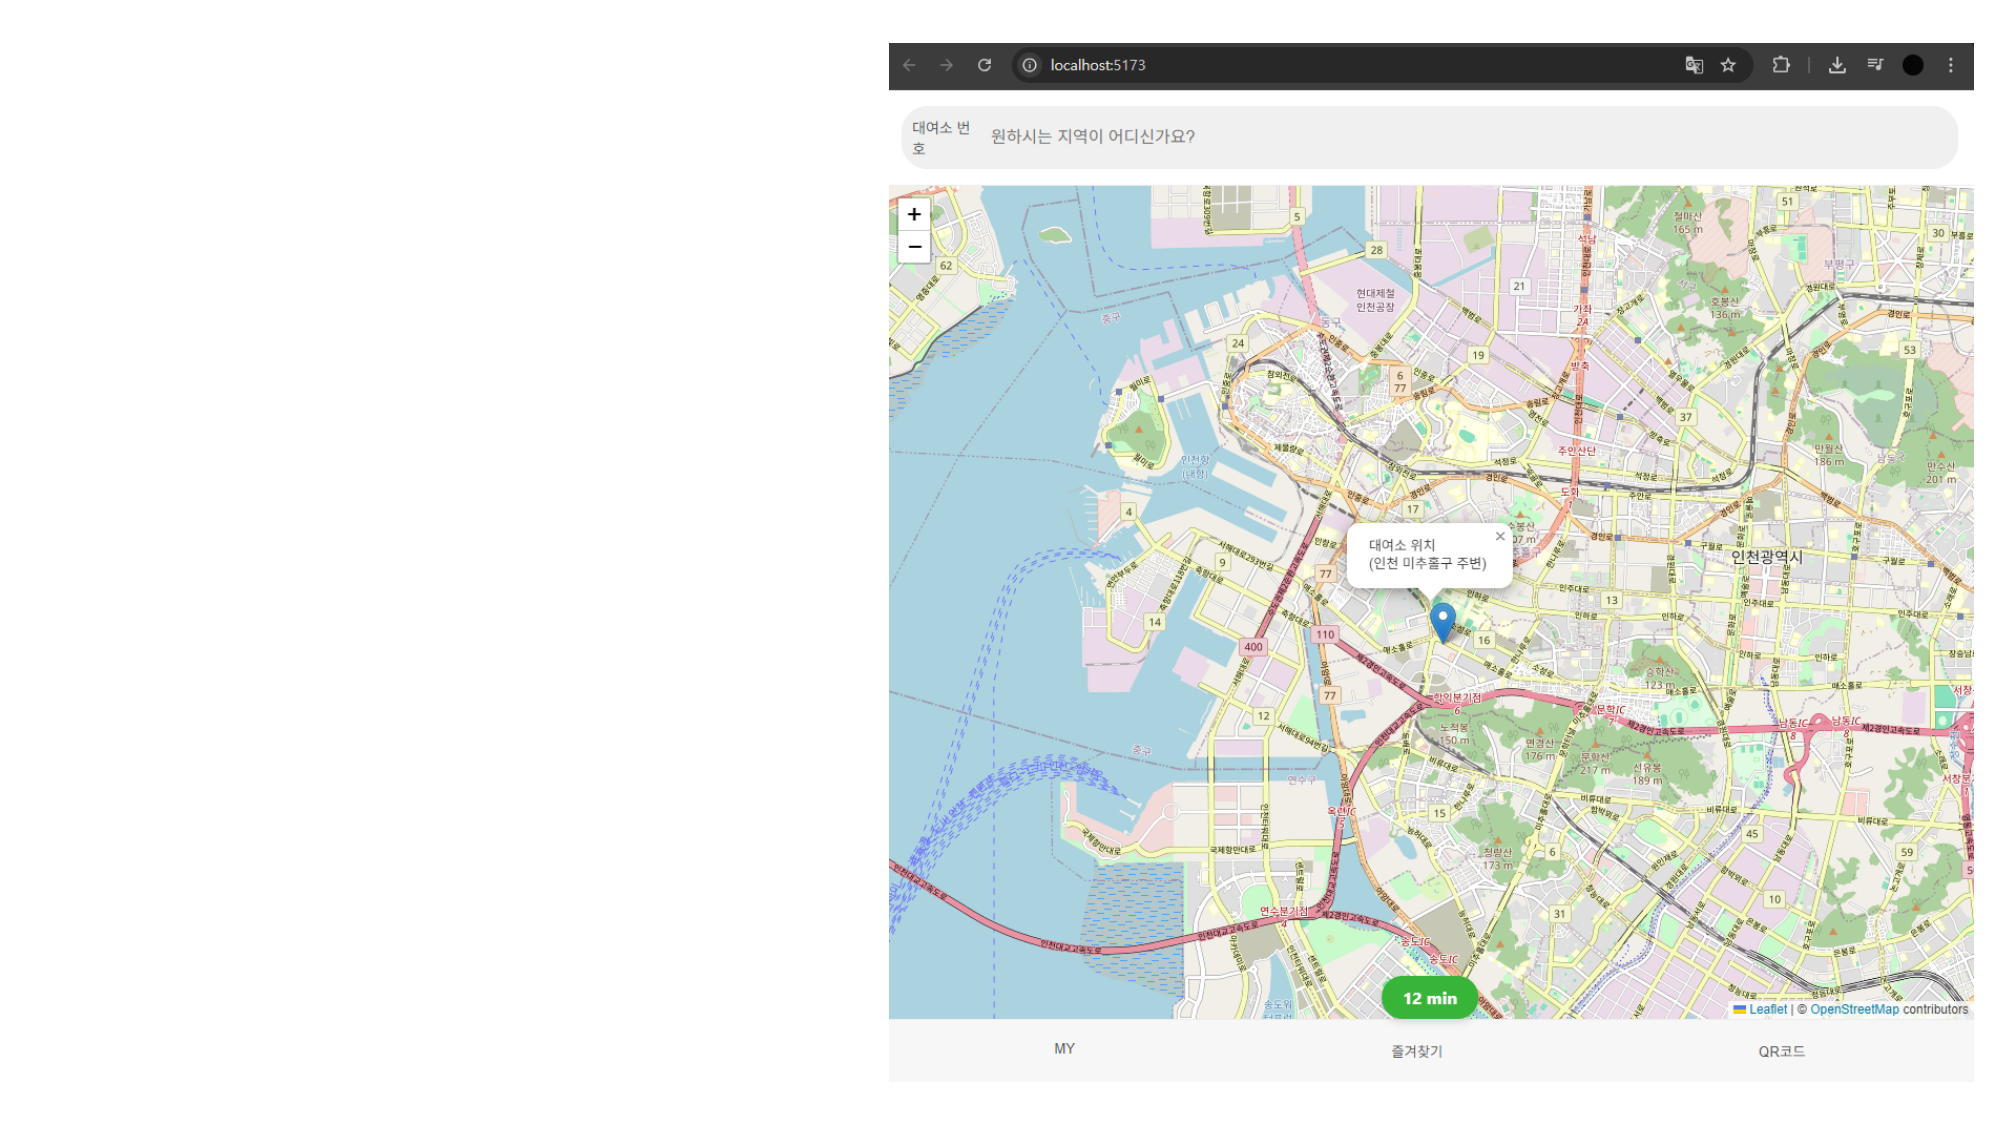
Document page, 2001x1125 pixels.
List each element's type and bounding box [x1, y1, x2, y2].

picture [888, 42, 1974, 1082]
